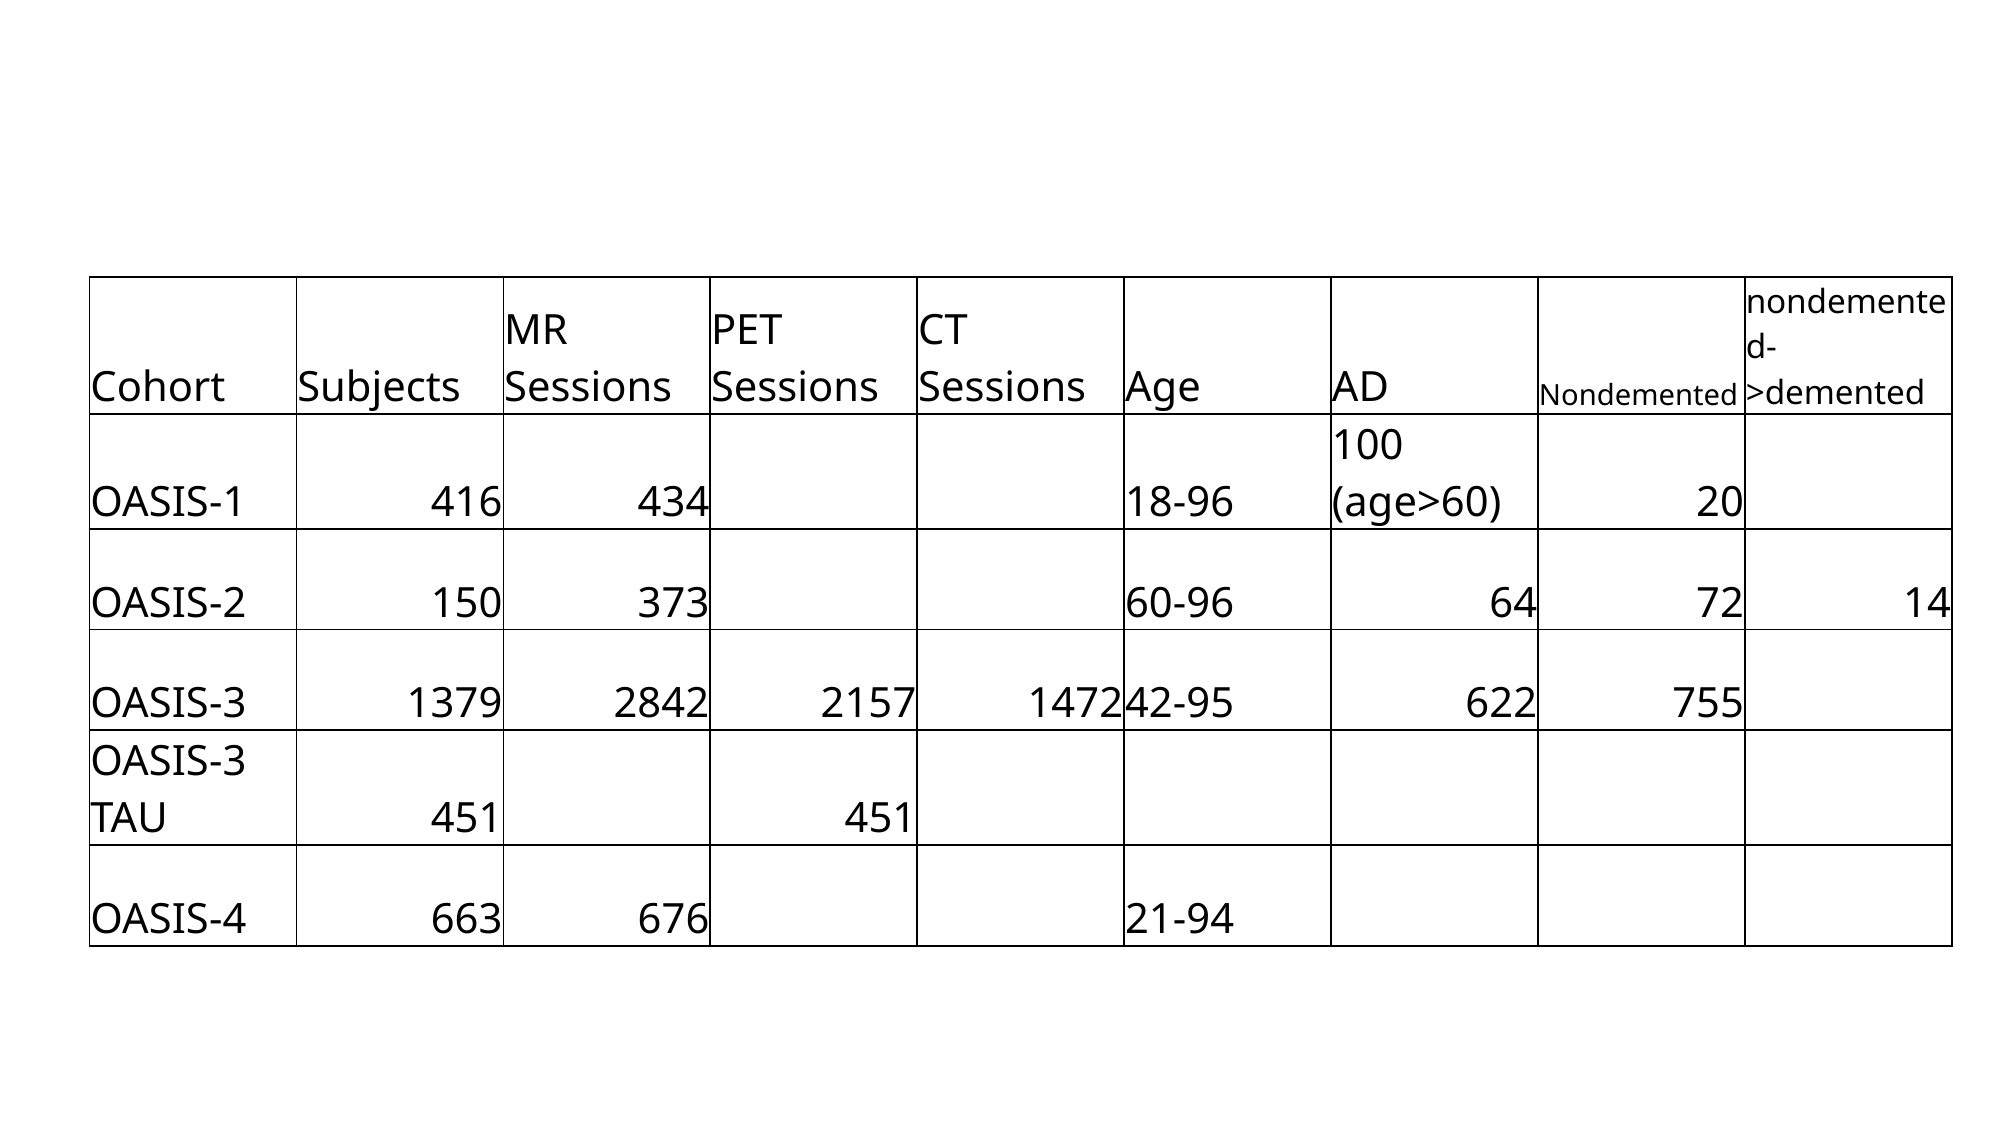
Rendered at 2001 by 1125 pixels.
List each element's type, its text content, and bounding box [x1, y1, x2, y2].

table_cell [711, 846, 916, 945]
table_cell 451 [711, 731, 916, 844]
table_header CT Sessions [918, 278, 1123, 413]
table_cell [1746, 415, 1951, 528]
table_cell [711, 415, 916, 528]
table_header Cohort [90, 278, 296, 413]
table_header AD [1332, 278, 1537, 413]
table_cell [1332, 731, 1537, 844]
table_cell [1125, 731, 1330, 844]
table_cell 14 [1746, 530, 1951, 629]
table_cell 622 [1332, 630, 1537, 729]
table_cell 434 [504, 415, 709, 528]
table_cell 60-96 [1125, 530, 1330, 629]
table_cell 18-96 [1125, 415, 1330, 528]
table_header Age [1125, 278, 1330, 413]
table_cell 1379 [297, 630, 503, 729]
table_cell [918, 530, 1123, 629]
table_cell OASIS-3 [90, 630, 296, 729]
table_cell [918, 415, 1123, 528]
table_header PET Sessions [711, 278, 916, 413]
table_cell 72 [1539, 530, 1744, 629]
table_cell OASIS-3 TAU [90, 731, 296, 844]
table_cell 416 [297, 415, 503, 528]
table_cell [711, 530, 916, 629]
table_cell [1332, 846, 1537, 945]
table_header nondemented->demented [1746, 278, 1951, 413]
table_cell 373 [504, 530, 709, 629]
table_cell OASIS-1 [90, 415, 296, 528]
table_cell 150 [297, 530, 503, 629]
table_cell 663 [297, 846, 503, 945]
table_cell 20 [1539, 415, 1744, 528]
table_cell 2157 [711, 630, 916, 729]
table_header MR Sessions [504, 278, 709, 413]
table_cell 2842 [504, 630, 709, 729]
table_cell 42-95 [1125, 630, 1330, 729]
table_cell [1746, 846, 1951, 945]
table_cell 1472 [918, 630, 1123, 729]
table_cell [918, 846, 1123, 945]
table_cell [918, 731, 1123, 844]
table_cell [1539, 846, 1744, 945]
table_cell 451 [297, 731, 503, 844]
table_cell [504, 731, 709, 844]
table_header Subjects [297, 278, 503, 413]
table_cell [1746, 630, 1951, 729]
table_cell OASIS-2 [90, 530, 296, 629]
table_cell 100 (age>60) [1332, 415, 1537, 528]
table_cell [1746, 731, 1951, 844]
table_cell 21-94 [1125, 846, 1330, 945]
table_cell 755 [1539, 630, 1744, 729]
table_cell 64 [1332, 530, 1537, 629]
table_cell 676 [504, 846, 709, 945]
table_header Nondemented [1539, 278, 1744, 413]
table_cell [1539, 731, 1744, 844]
table_cell OASIS-4 [90, 846, 296, 945]
